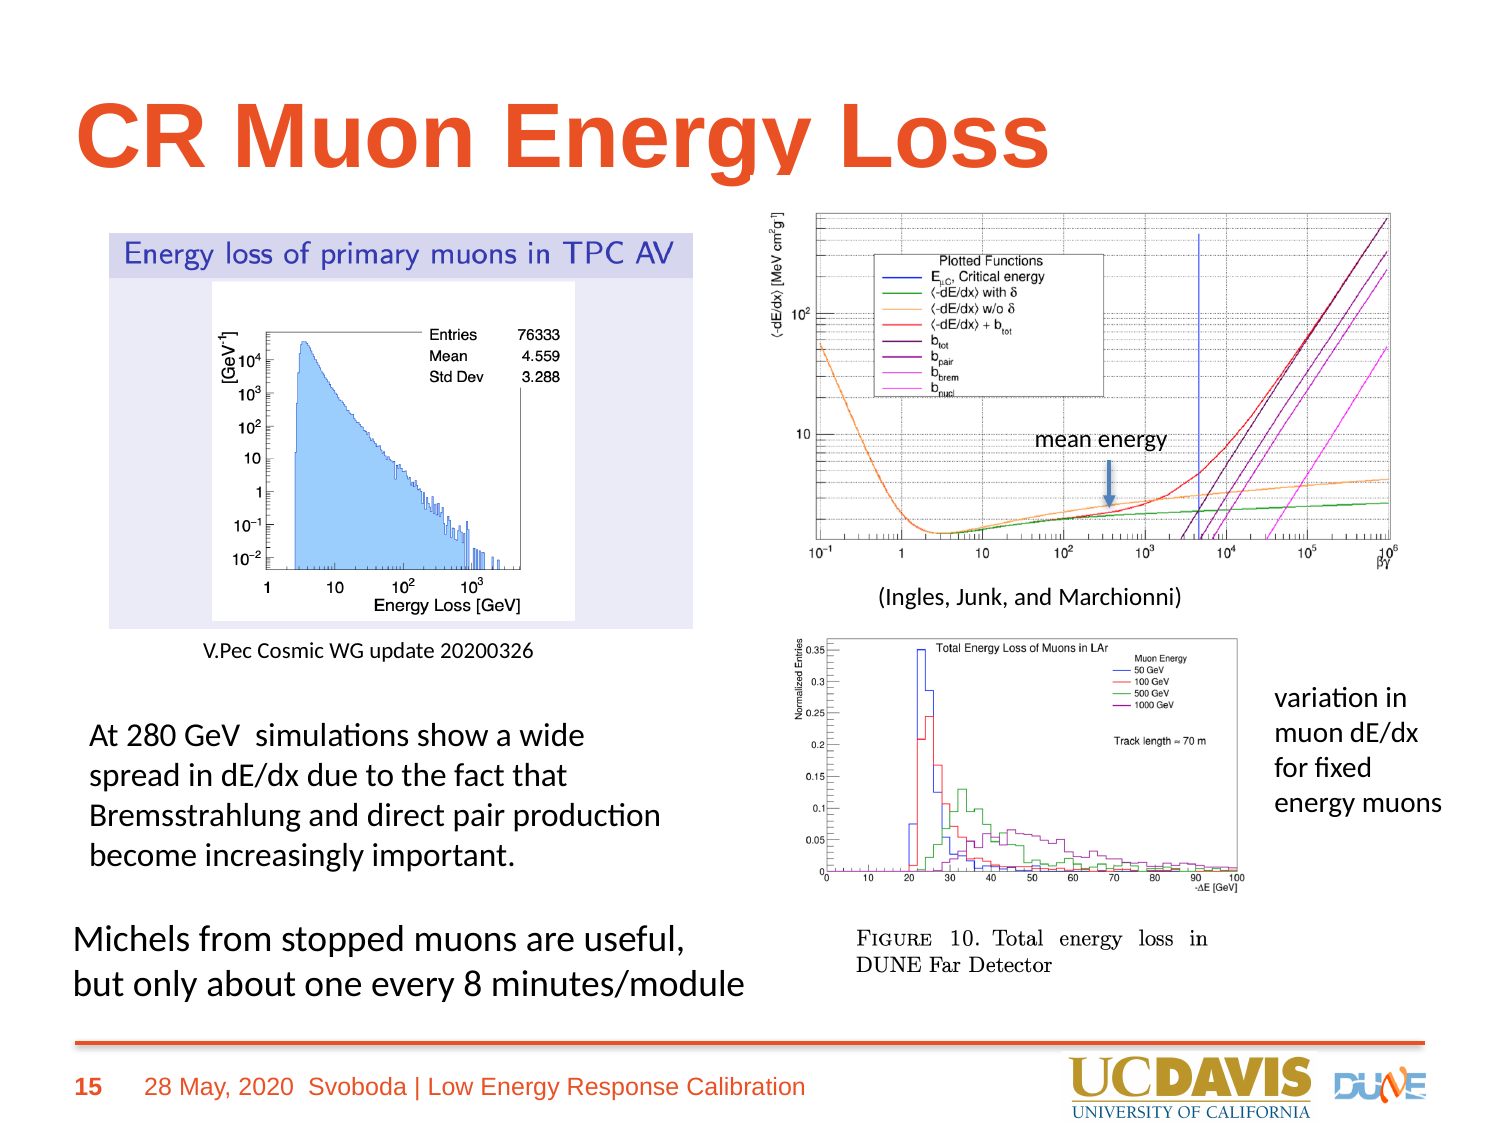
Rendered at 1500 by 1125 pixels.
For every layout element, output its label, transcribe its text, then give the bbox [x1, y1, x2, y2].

picture [109, 233, 693, 629]
picture [784, 604, 1259, 989]
slide_number 15 [74, 1074, 145, 1101]
text_box V.Pec Cosmic WG update 20200326 [188, 637, 550, 671]
text_box Michels from stopped muons are useful, but only about one every 8 minutes/module [57, 906, 762, 1012]
footer Svoboda | Low Energy Response Calibration [308, 1074, 1022, 1101]
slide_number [145, 1074, 308, 1101]
picture [1062, 1050, 1318, 1124]
picture [1333, 1064, 1427, 1104]
text_box At 280 GeV simulations show a wide spread in dE/dx due to the fact that Bremsstrahlung and direct pair production become increasingly important. [74, 705, 716, 880]
picture [749, 175, 1418, 597]
title CR Muon Energy Loss [75, 75, 1425, 183]
text_box variation in muon dE/dx for fixed energy muons [1263, 671, 1458, 826]
